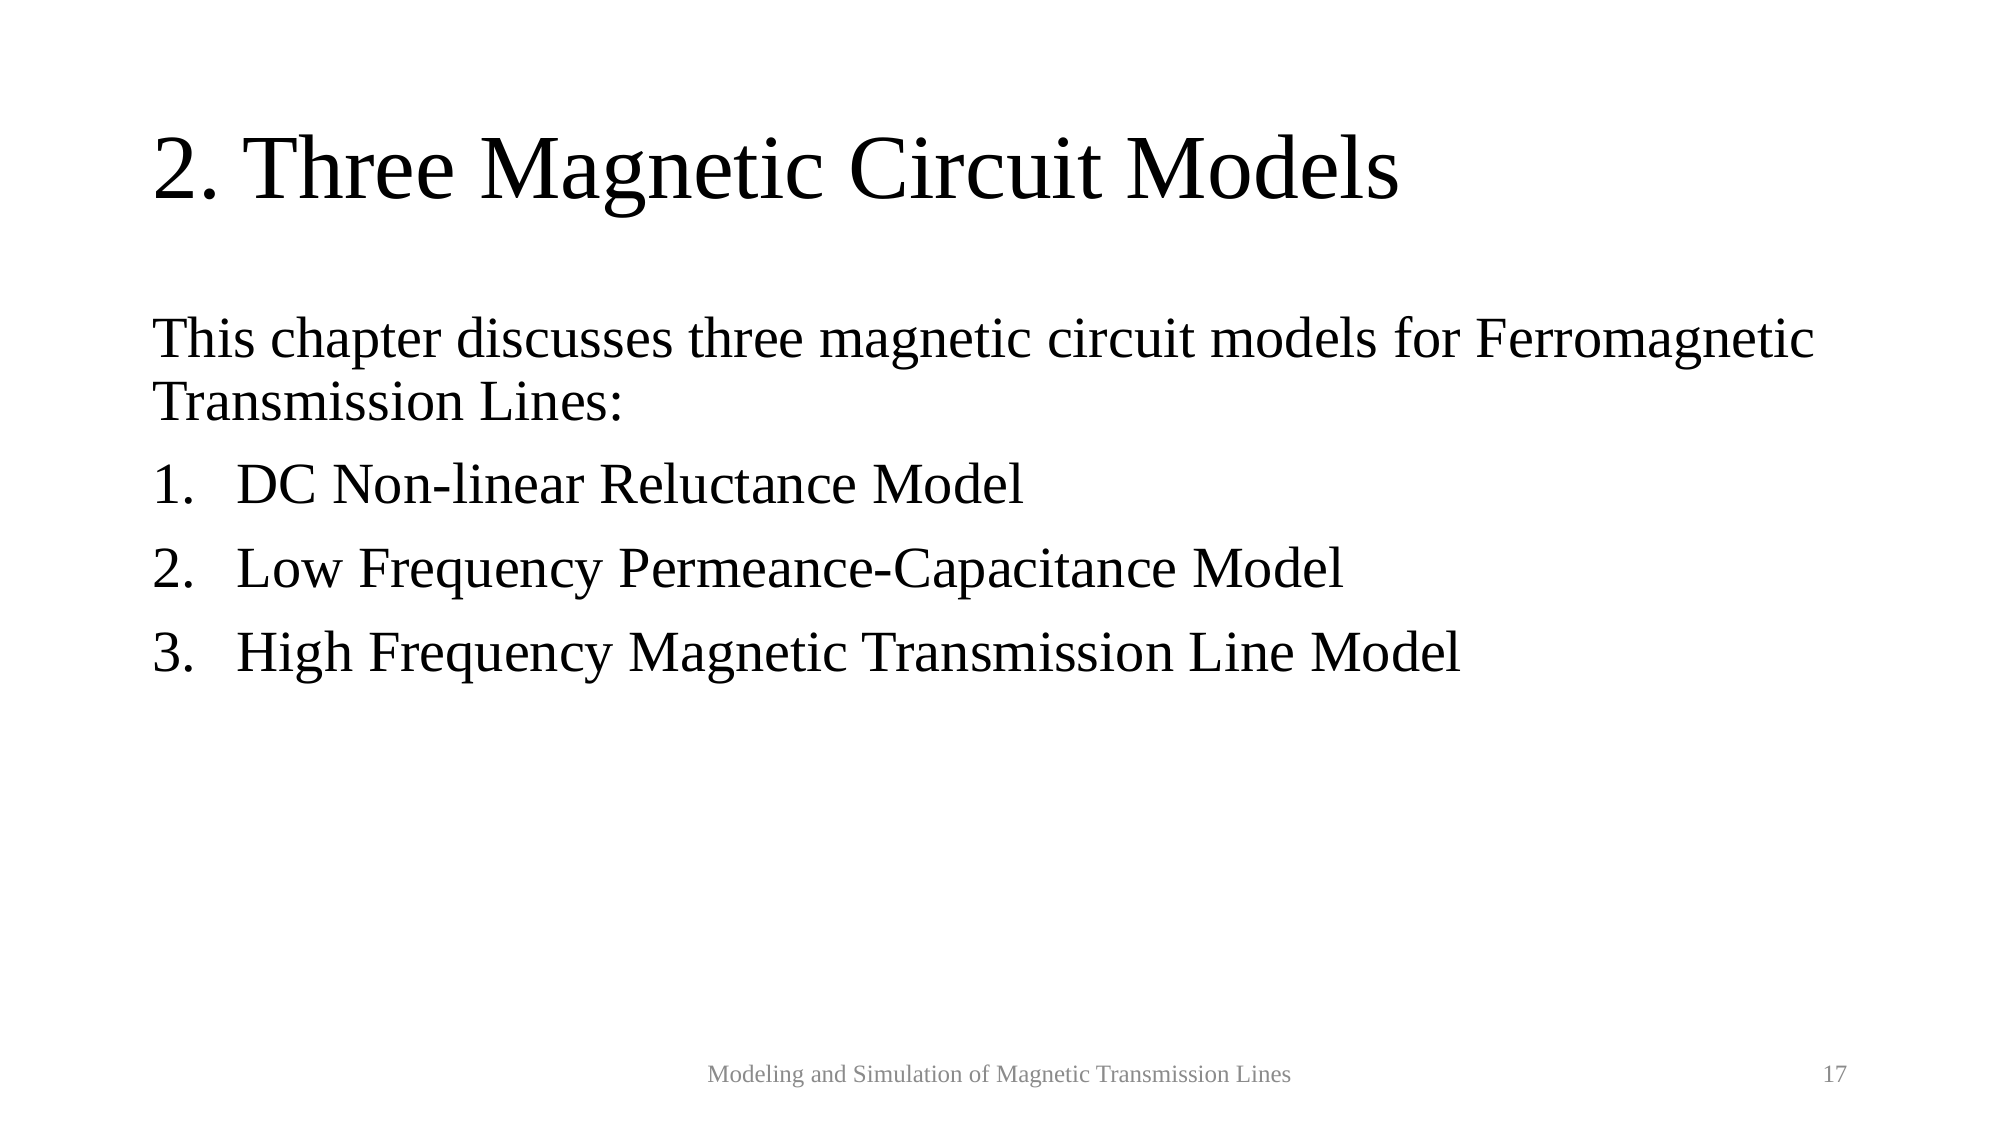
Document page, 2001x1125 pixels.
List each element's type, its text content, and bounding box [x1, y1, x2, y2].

title 2. Three Magnetic Circuit Models [137, 59, 1863, 278]
footer Modeling and Simulation of Magnetic Transmission Lines [662, 1042, 1338, 1103]
slide_number 17 [1412, 1042, 1863, 1103]
list This chapter discusses three magnetic circuit models for Ferromagnetic Transmission Lines: DC Non-linear Reluctance Model Low Frequency Permeance-Capacitance Model High Frequency Magnetic Transmission Line Model [137, 299, 1863, 1014]
